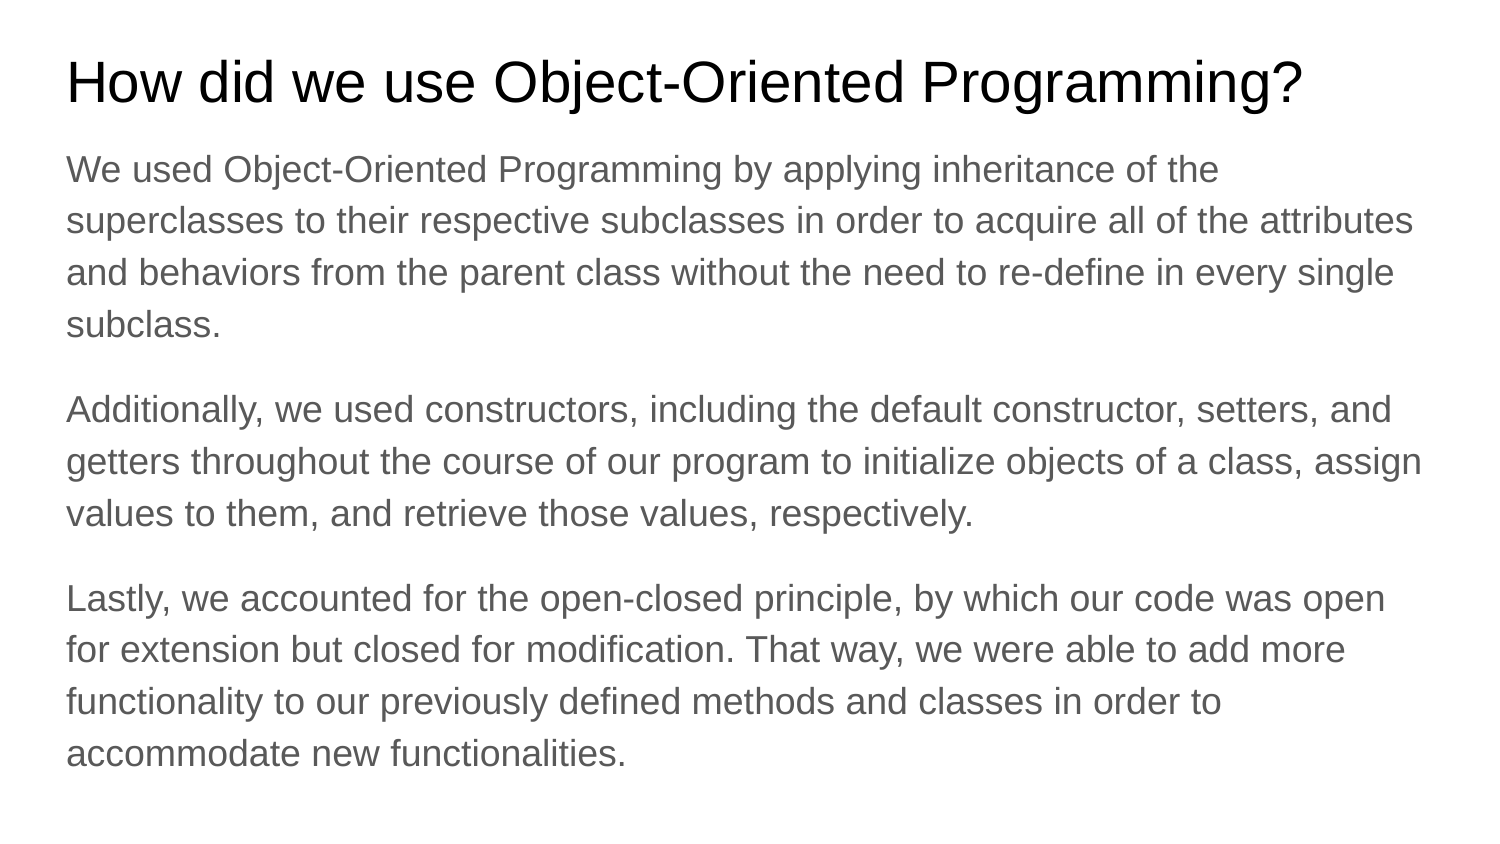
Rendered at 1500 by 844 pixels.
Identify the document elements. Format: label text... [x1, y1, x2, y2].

list We used Object-Oriented Programming by applying inheritance of the superclasses to their respective subclasses in order to acquire all of the attributes and behaviors from the parent class without the need to re-define in every single subclass. Additionally, we used constructors, including the default constructor, setters, and getters throughout the course of our program to initialize objects of a class, assign values to them, and retrieve those values, respectively. Lastly, we accounted for the open-closed principle, by which our code was open for extension but closed for modification. That way, we were able to add more functionality to our previously defined methods and classes in order to accommodate new functionalities. [51, 123, 1449, 813]
title How did we use Object-Oriented Programming? [51, 29, 1449, 123]
